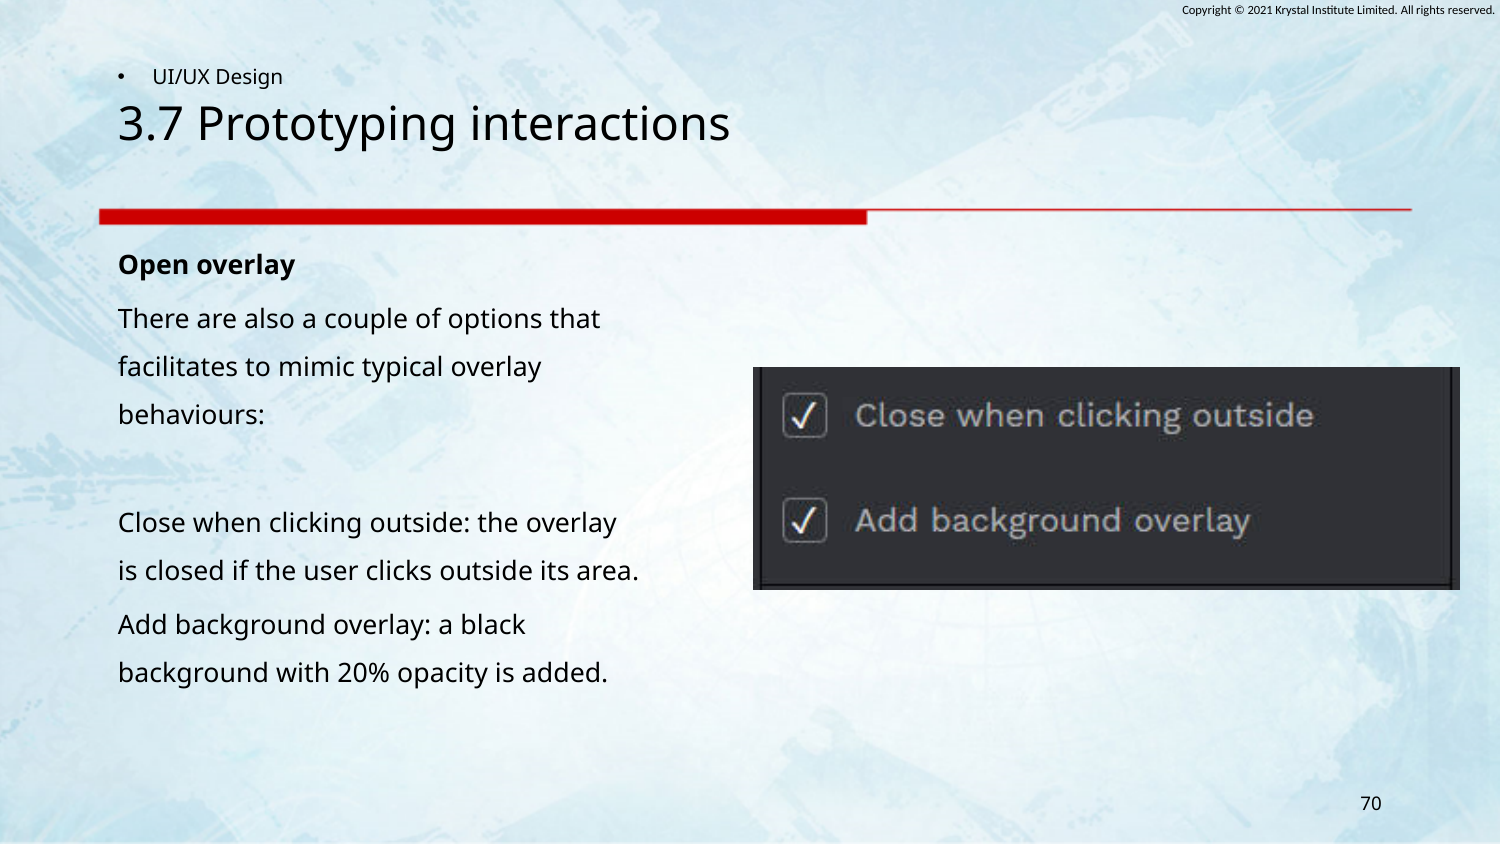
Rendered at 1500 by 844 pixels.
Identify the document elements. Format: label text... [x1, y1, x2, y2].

picture [0, 0, 1500, 844]
list Open overlay There are also a couple of options that facilitates to mimic typical overlay behaviours: Close when clicking outside: the overlay is closed if the user clicks outside its area. Add background overlay: a black background with 20% opacity is added. [102, 223, 659, 724]
title 3.7 Prototyping interactions [102, 94, 1397, 157]
slide_number 70 [1059, 782, 1397, 827]
